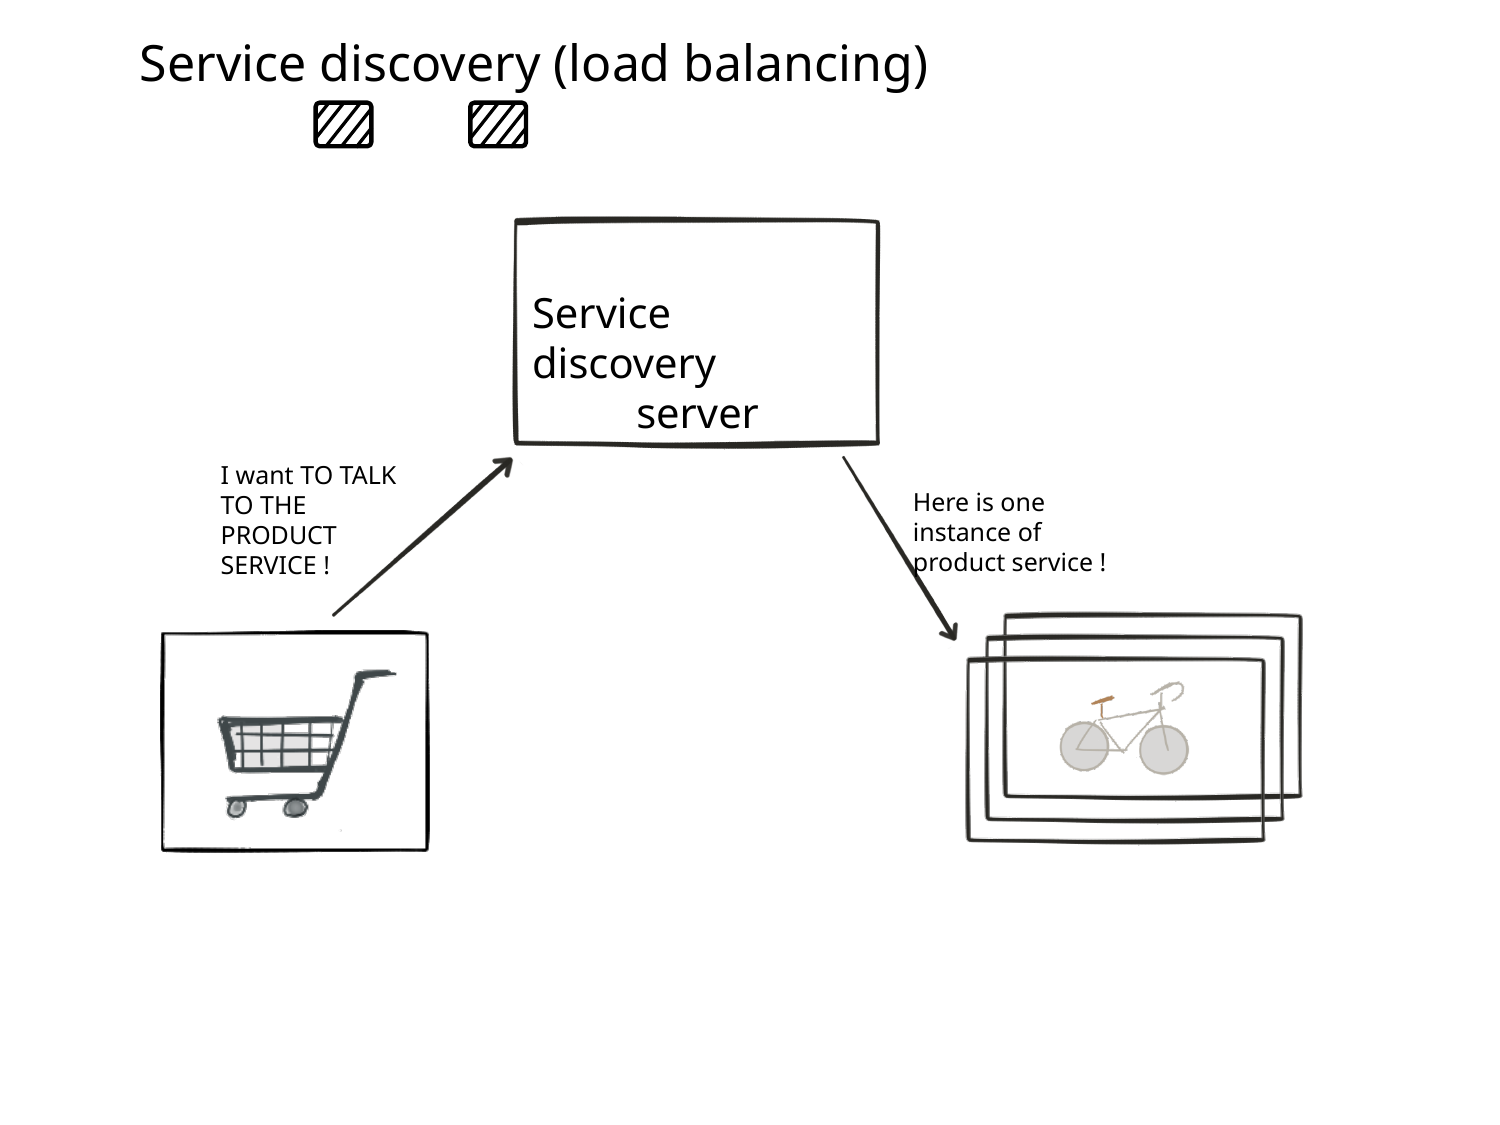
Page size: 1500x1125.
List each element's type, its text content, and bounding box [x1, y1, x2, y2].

text_box I want TO TALK TO THE PRODUCT SERVICE ! [205, 452, 420, 587]
text_box Service discovery (load balancing) [125, 23, 944, 99]
picture [765, 451, 1317, 846]
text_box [477, 184, 898, 451]
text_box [159, 629, 431, 853]
picture [467, 99, 529, 149]
picture [312, 99, 374, 149]
text_box Here is one instance of product service ! [898, 479, 1152, 584]
picture [275, 420, 562, 629]
